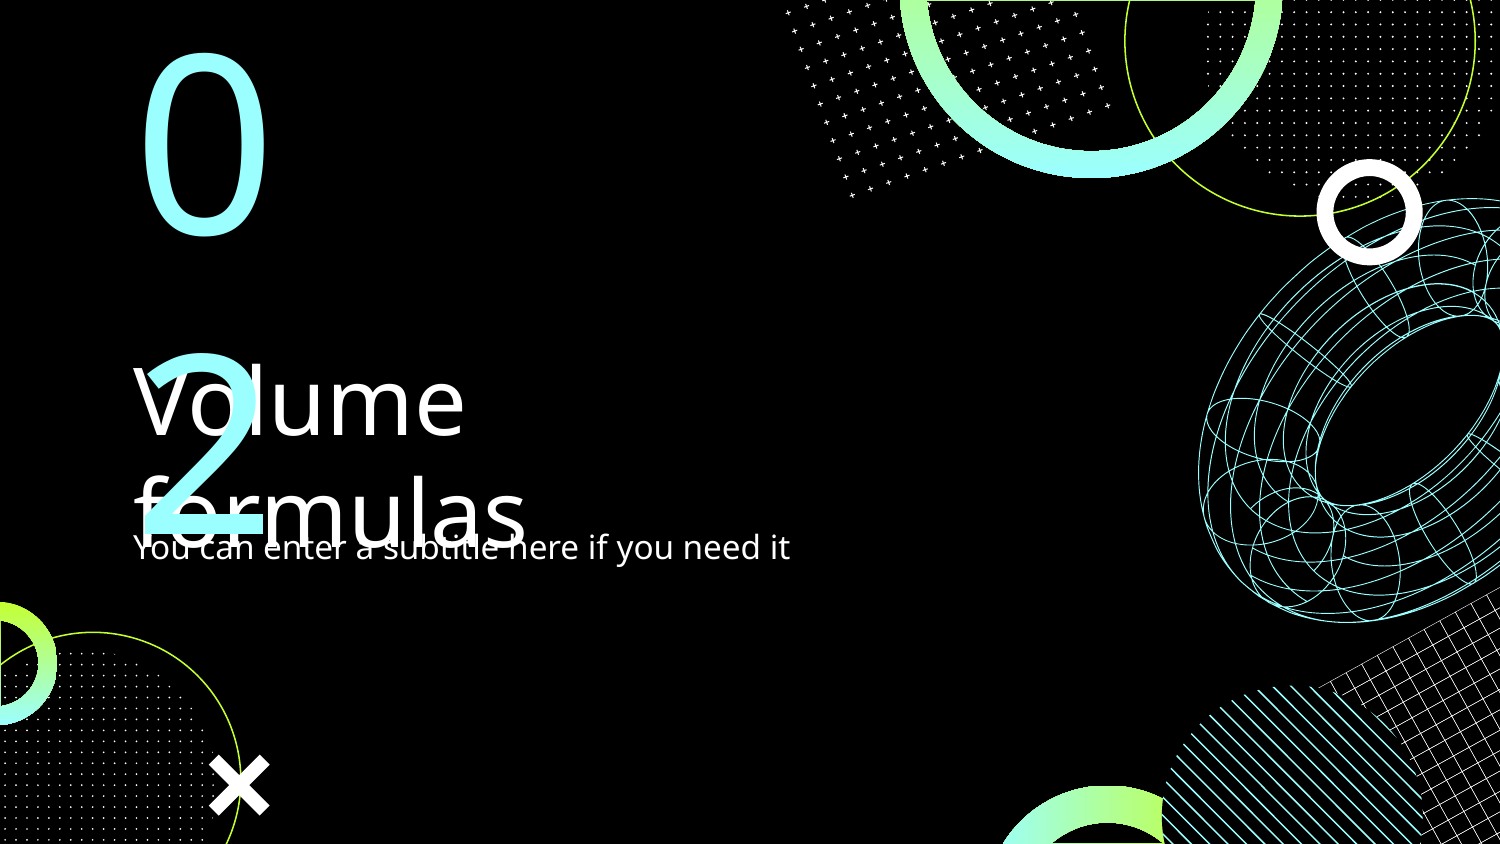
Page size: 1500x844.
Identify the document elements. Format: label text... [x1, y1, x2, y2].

title 02 [118, 149, 419, 419]
title Volume formulas [118, 393, 869, 508]
subtitle You can enter a subtitle here if you need it [118, 508, 869, 584]
